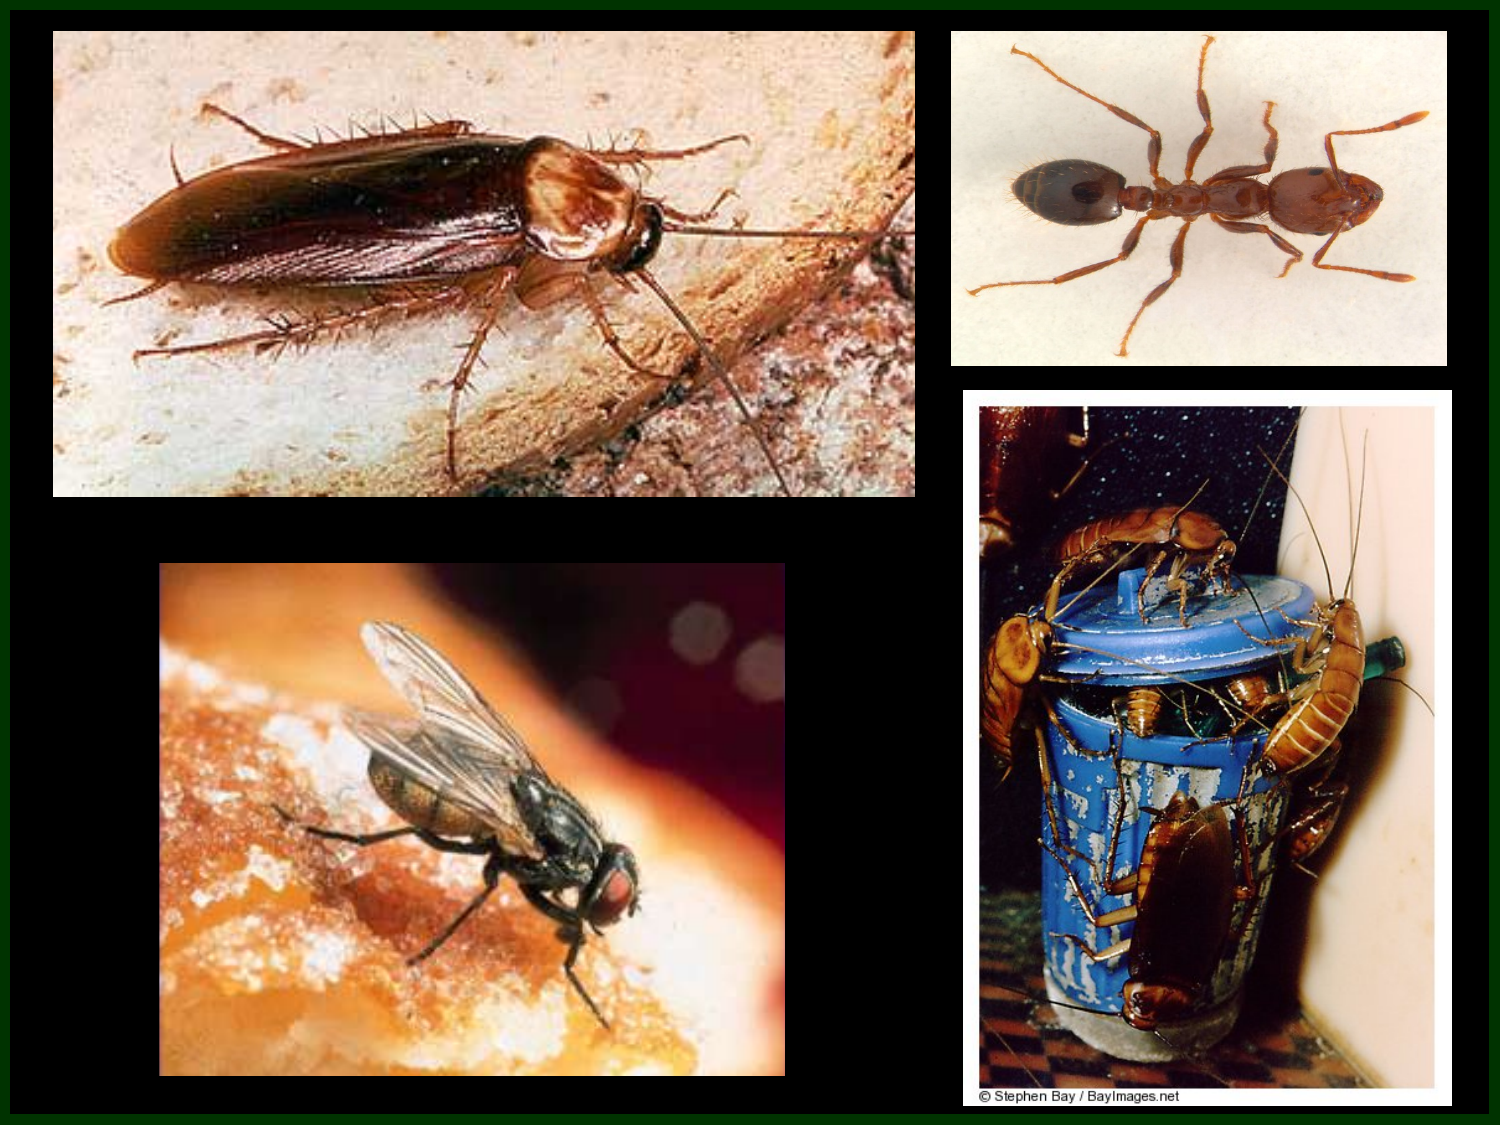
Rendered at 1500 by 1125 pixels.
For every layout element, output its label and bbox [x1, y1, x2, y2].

text_box [0, 0, 1500, 1125]
picture [950, 30, 1447, 367]
picture [159, 562, 786, 1076]
picture [962, 389, 1452, 1106]
picture [53, 30, 916, 497]
